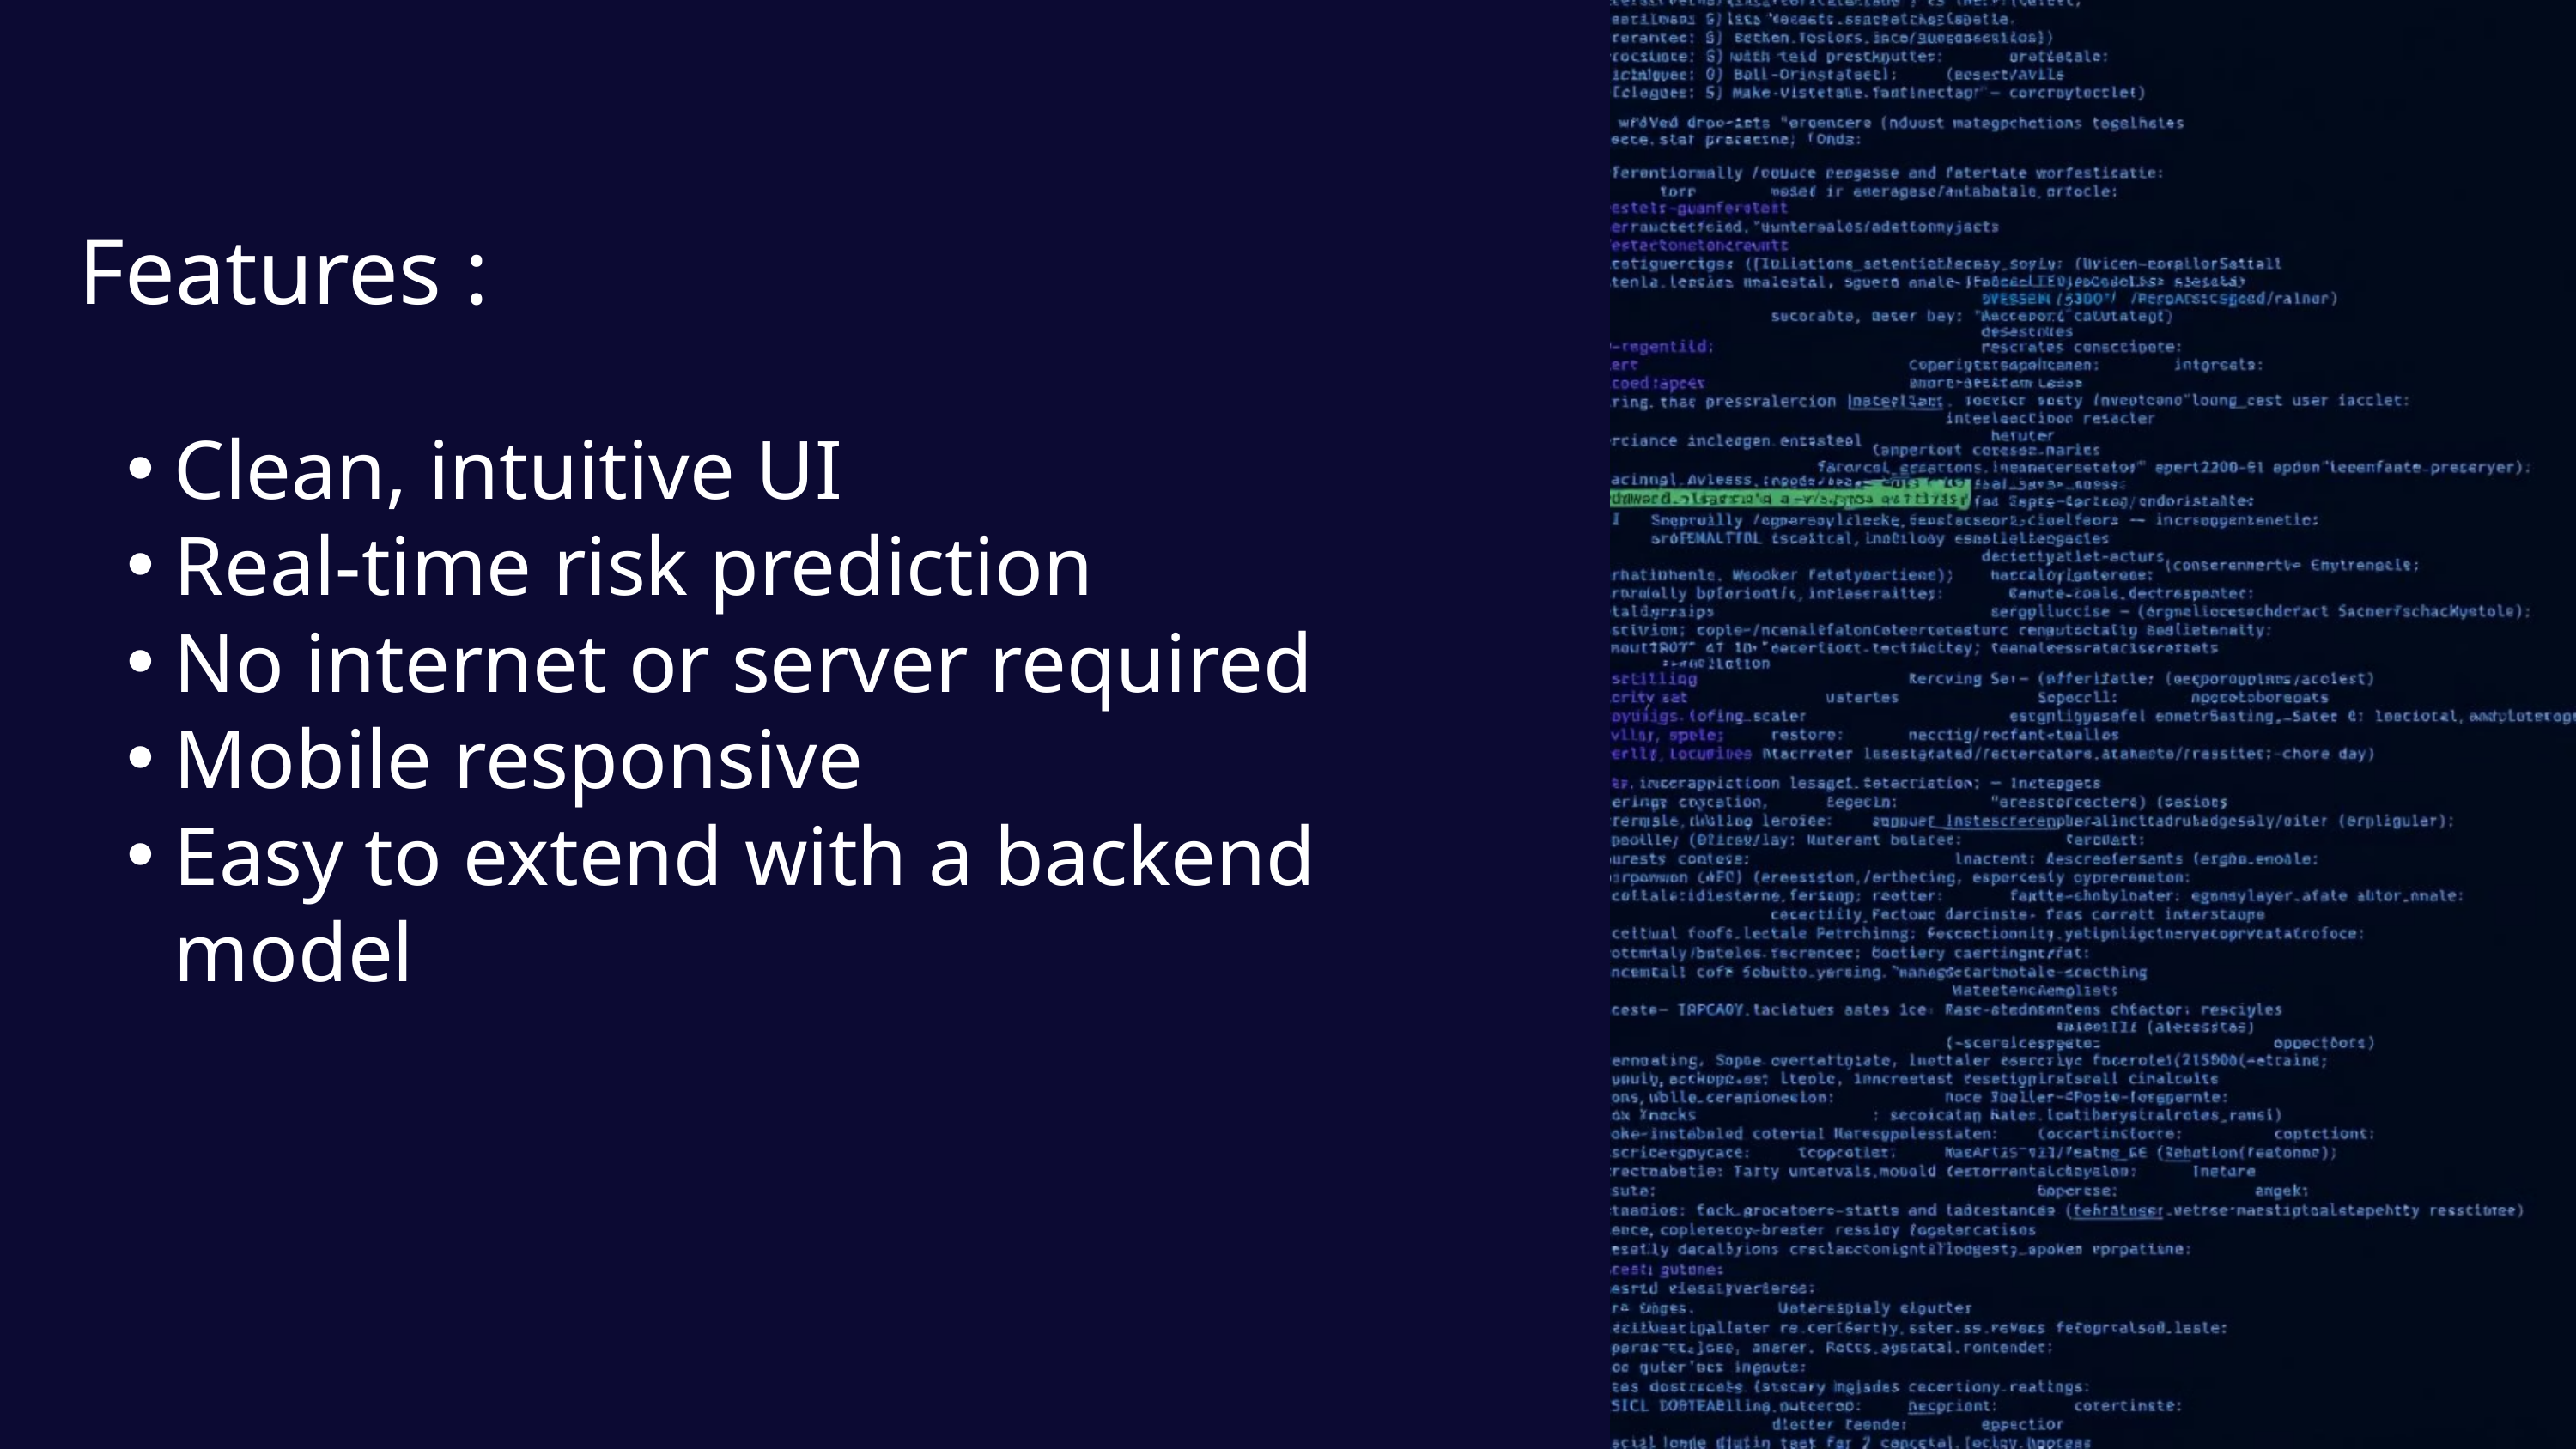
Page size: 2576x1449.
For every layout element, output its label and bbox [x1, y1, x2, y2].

text_box [0, 0, 2576, 1449]
text_box [78, 225, 1367, 1045]
